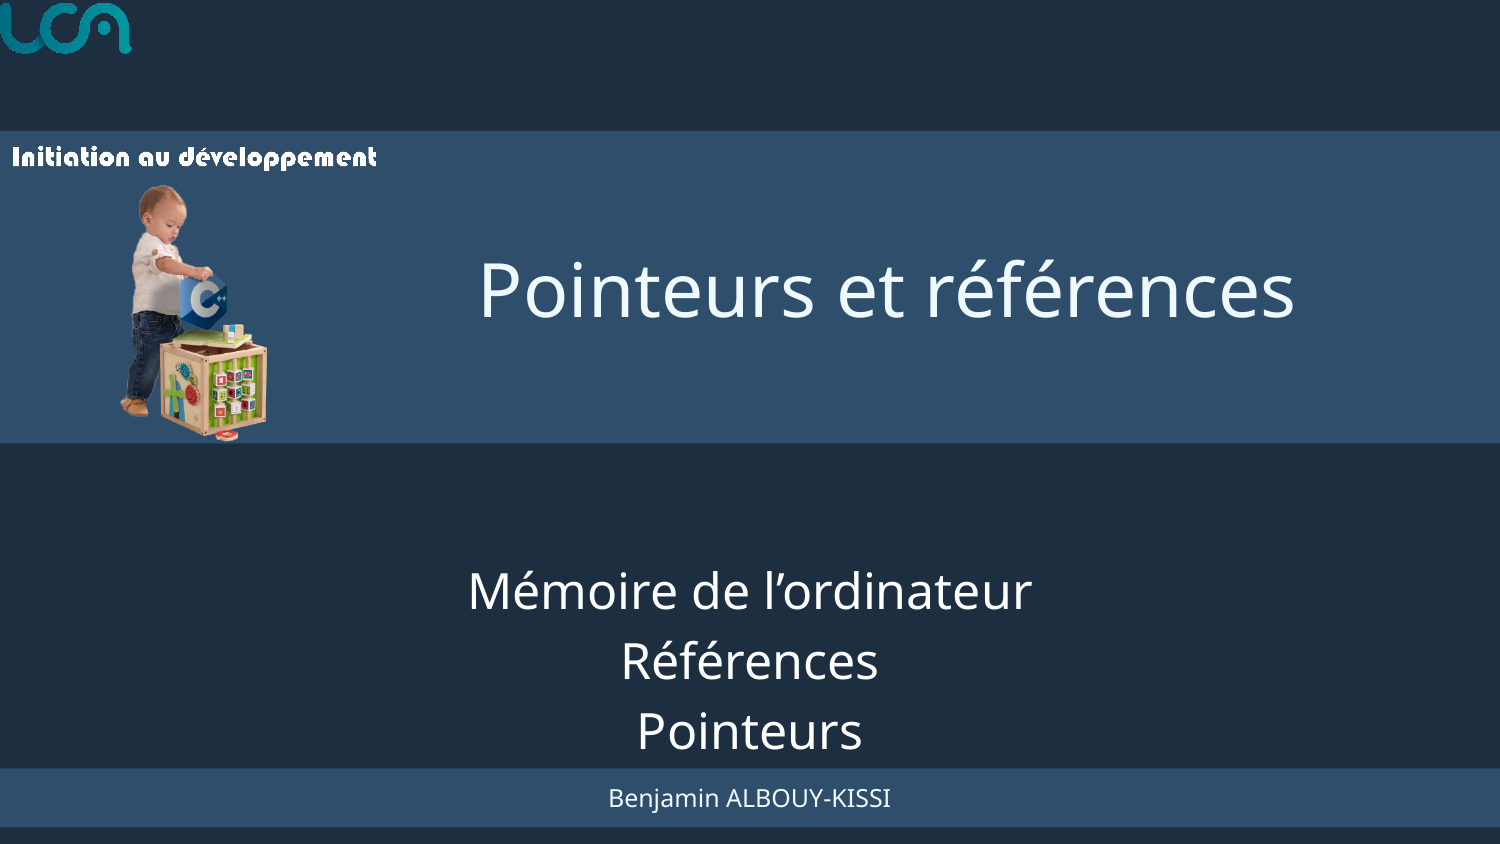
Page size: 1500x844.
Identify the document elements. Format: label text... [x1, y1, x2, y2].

picture [9, 130, 381, 444]
footer Benjamin ALBOUY-KISSI [512, 768, 988, 828]
title Pointeurs et références [387, 131, 1388, 444]
picture [0, 3, 132, 54]
subtitle Mémoire de l’ordinateur Références Pointeurs [206, 551, 1294, 769]
